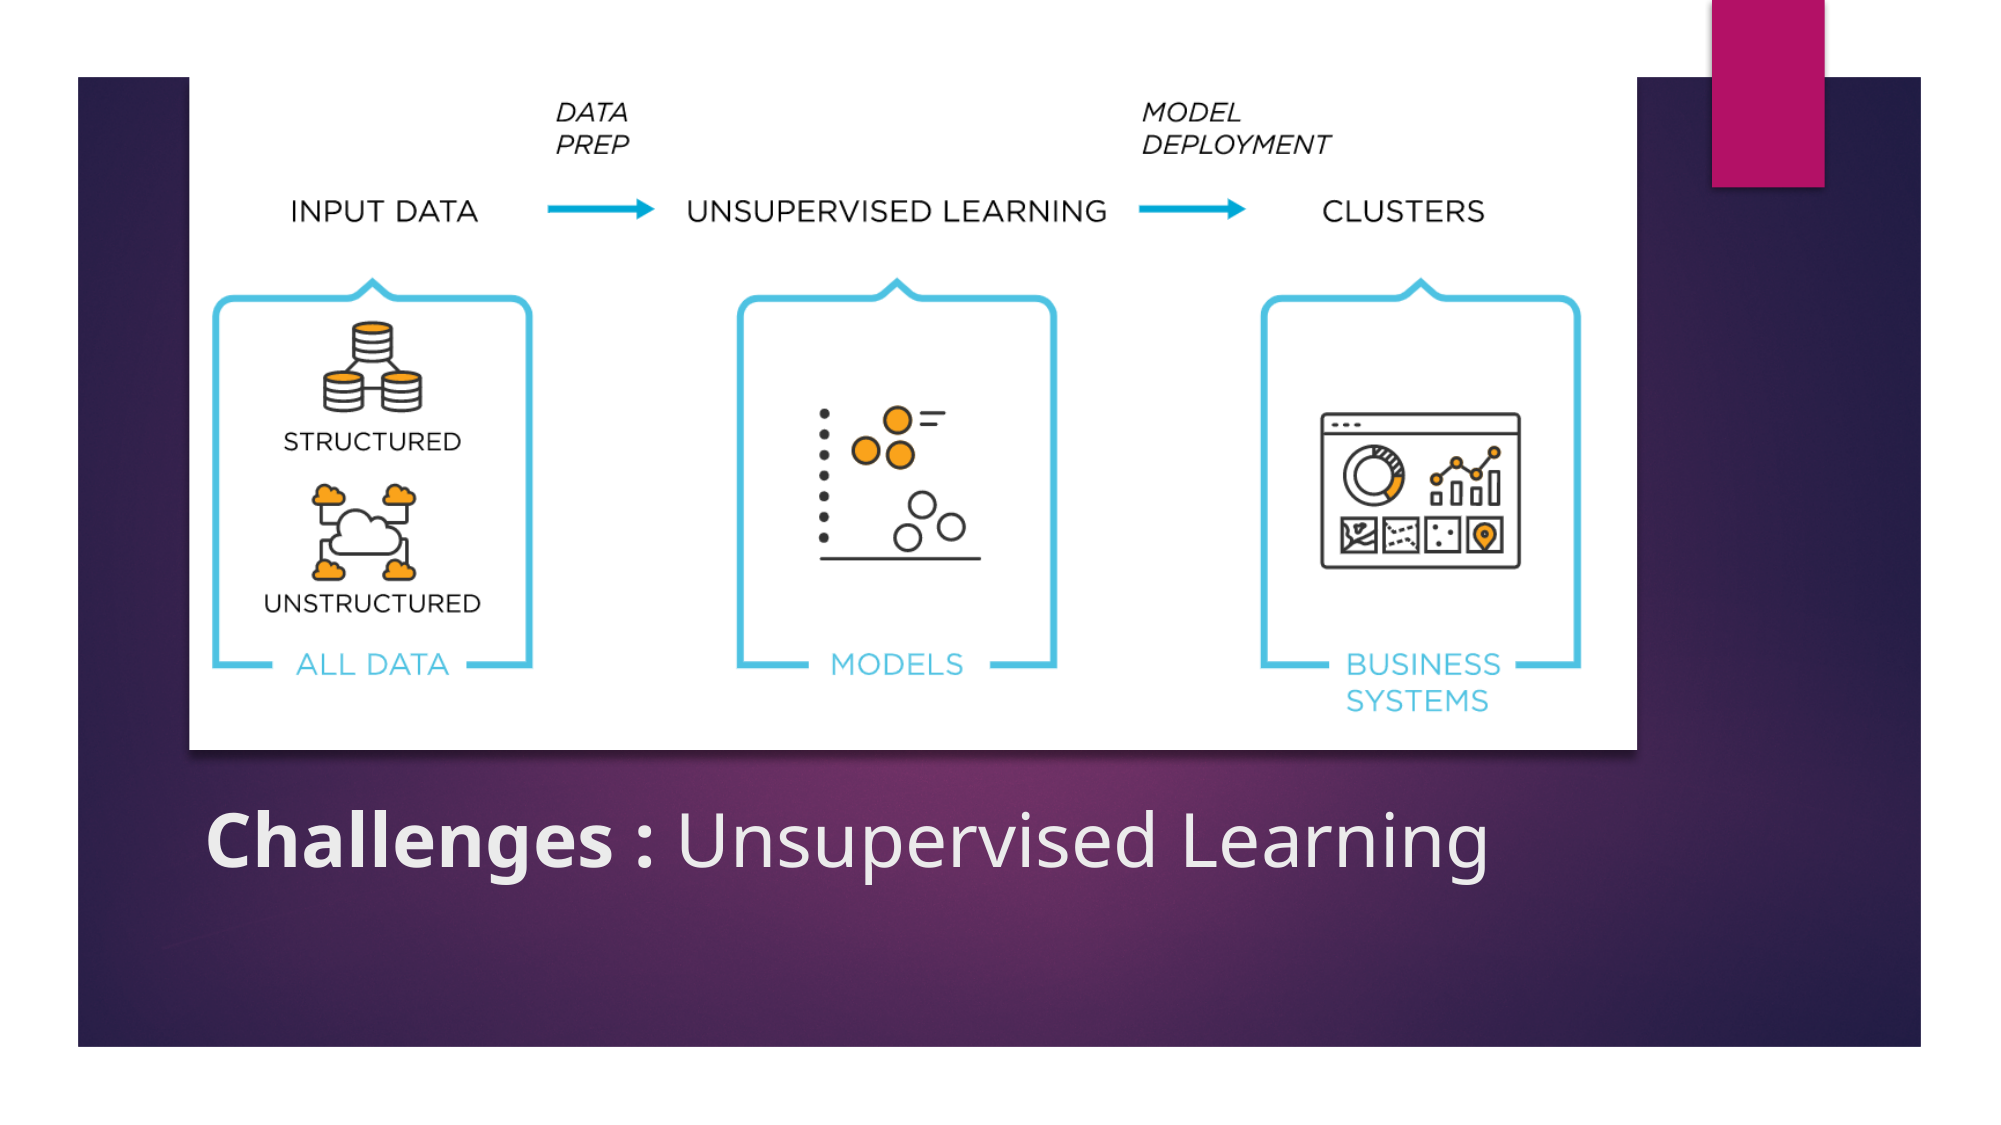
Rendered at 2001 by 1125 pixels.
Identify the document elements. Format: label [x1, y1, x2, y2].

list [189, 77, 1638, 751]
text_box [0, 0, 2000, 1125]
